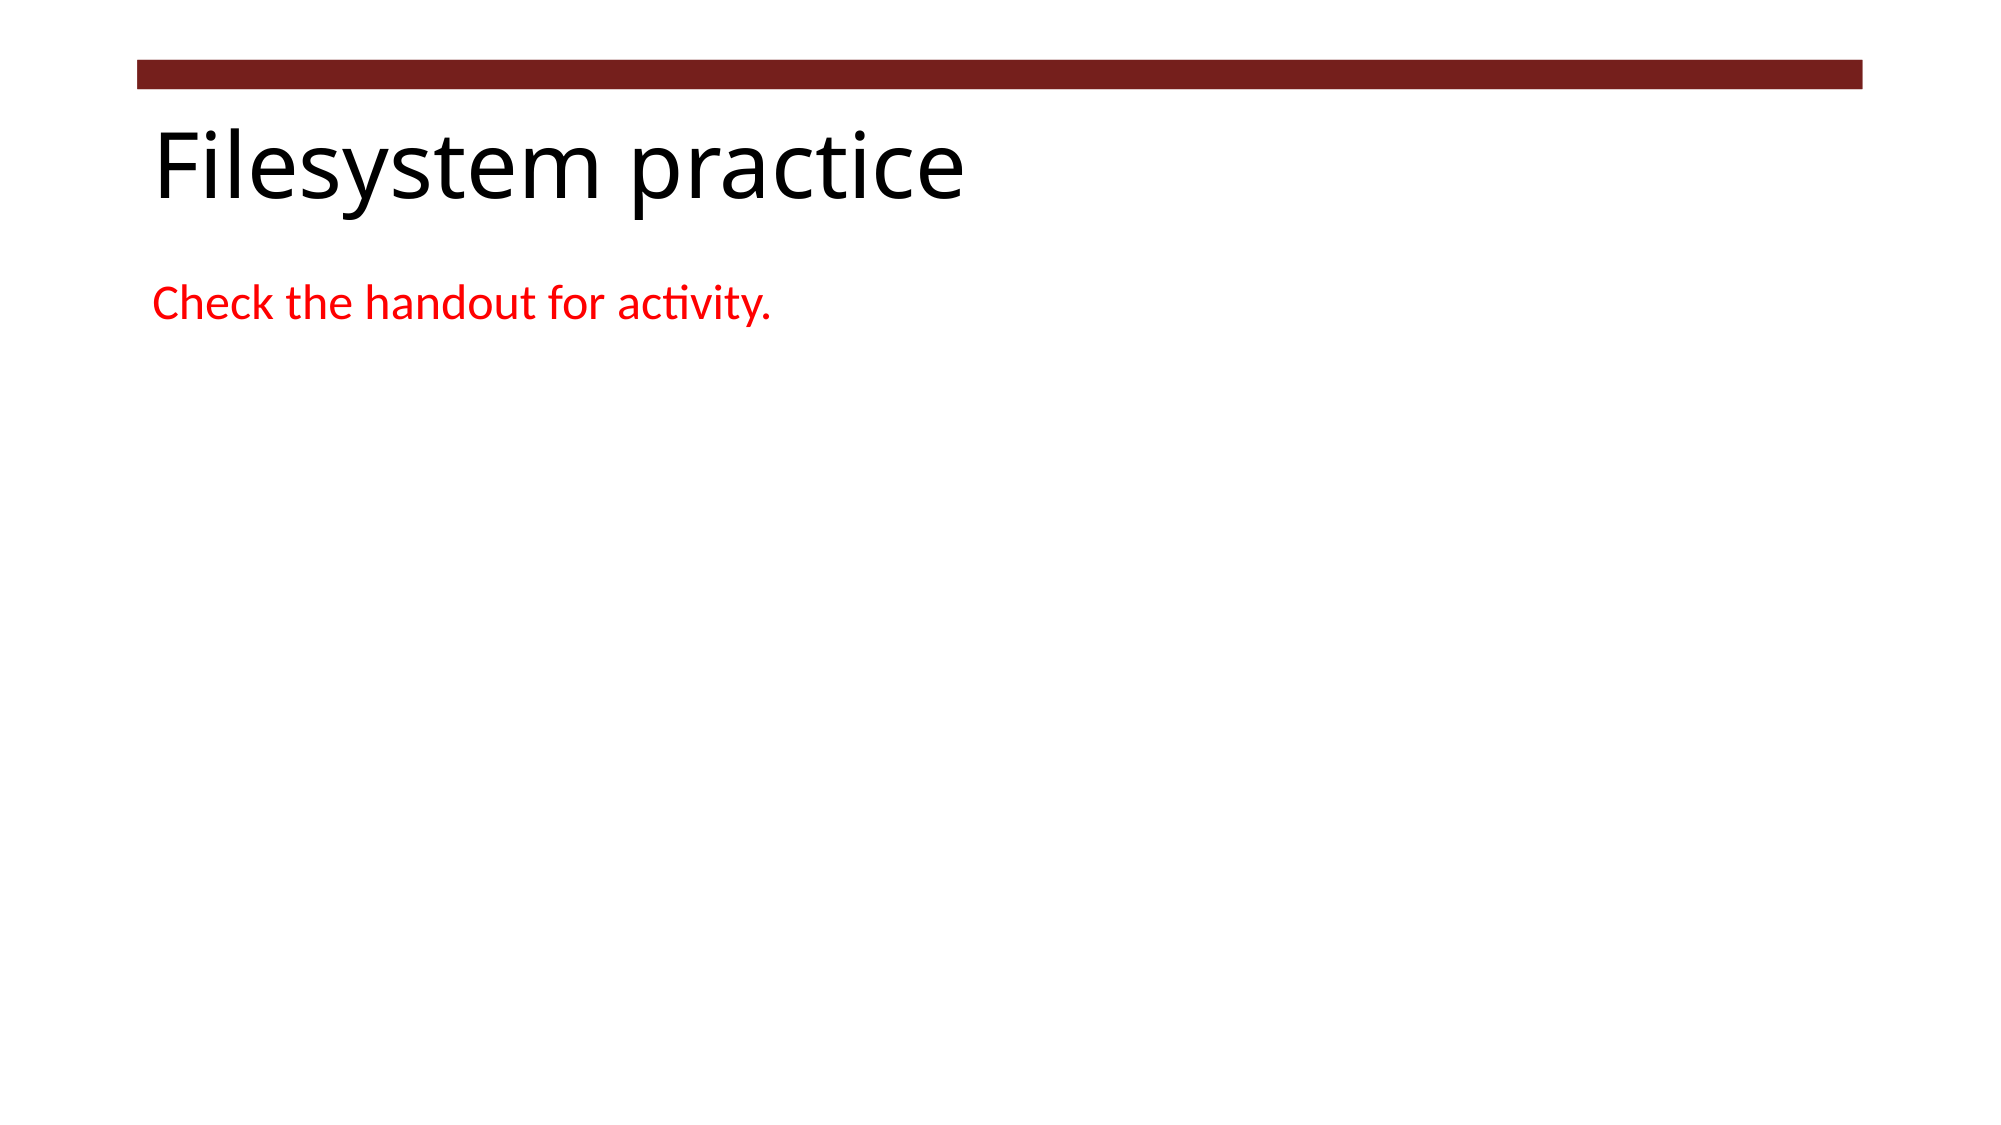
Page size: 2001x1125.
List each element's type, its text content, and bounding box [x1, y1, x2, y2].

text_box Check the handout for activity. [137, 262, 803, 337]
title Filesystem practice [137, 59, 1863, 278]
